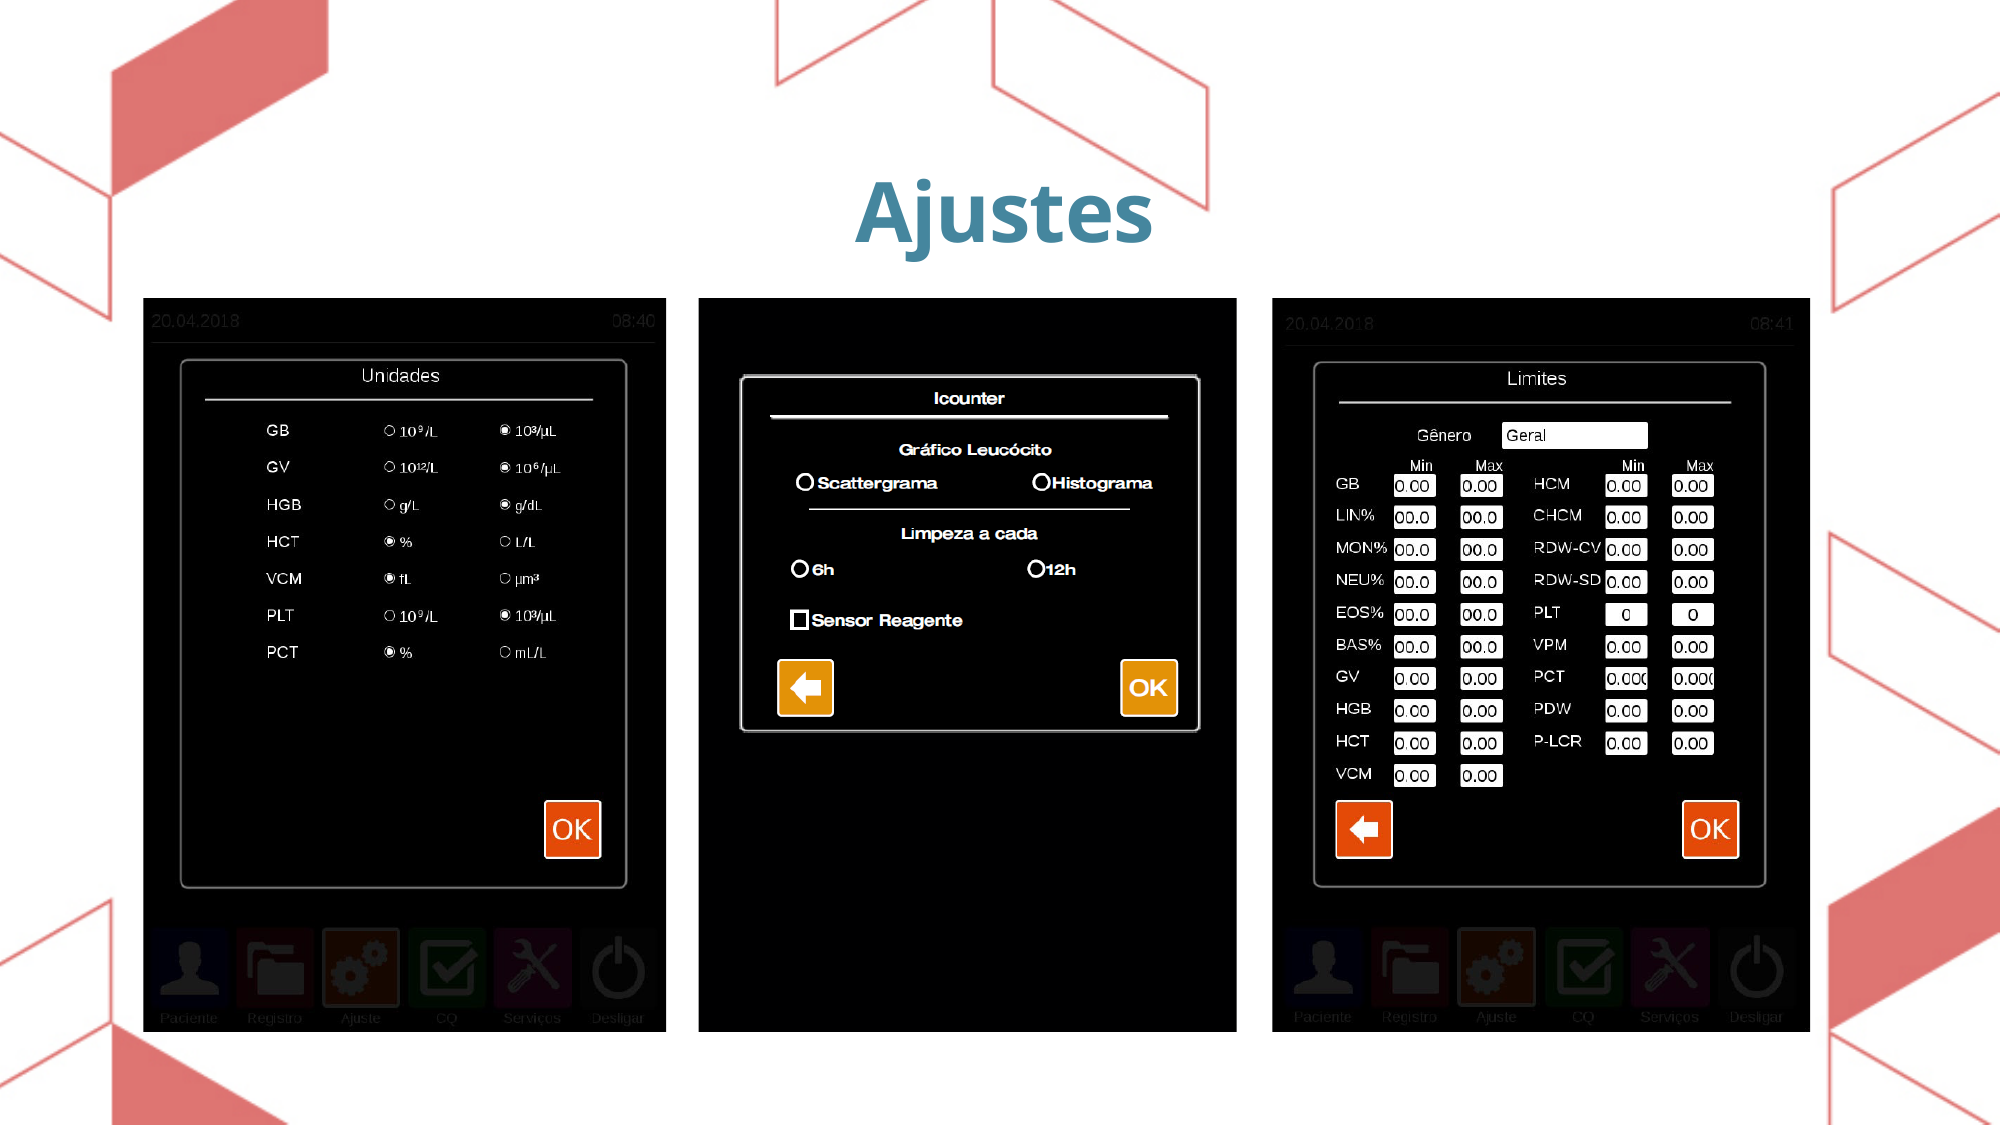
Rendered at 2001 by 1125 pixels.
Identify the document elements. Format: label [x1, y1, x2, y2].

picture [0, 0, 2000, 1125]
list [142, 297, 667, 1032]
